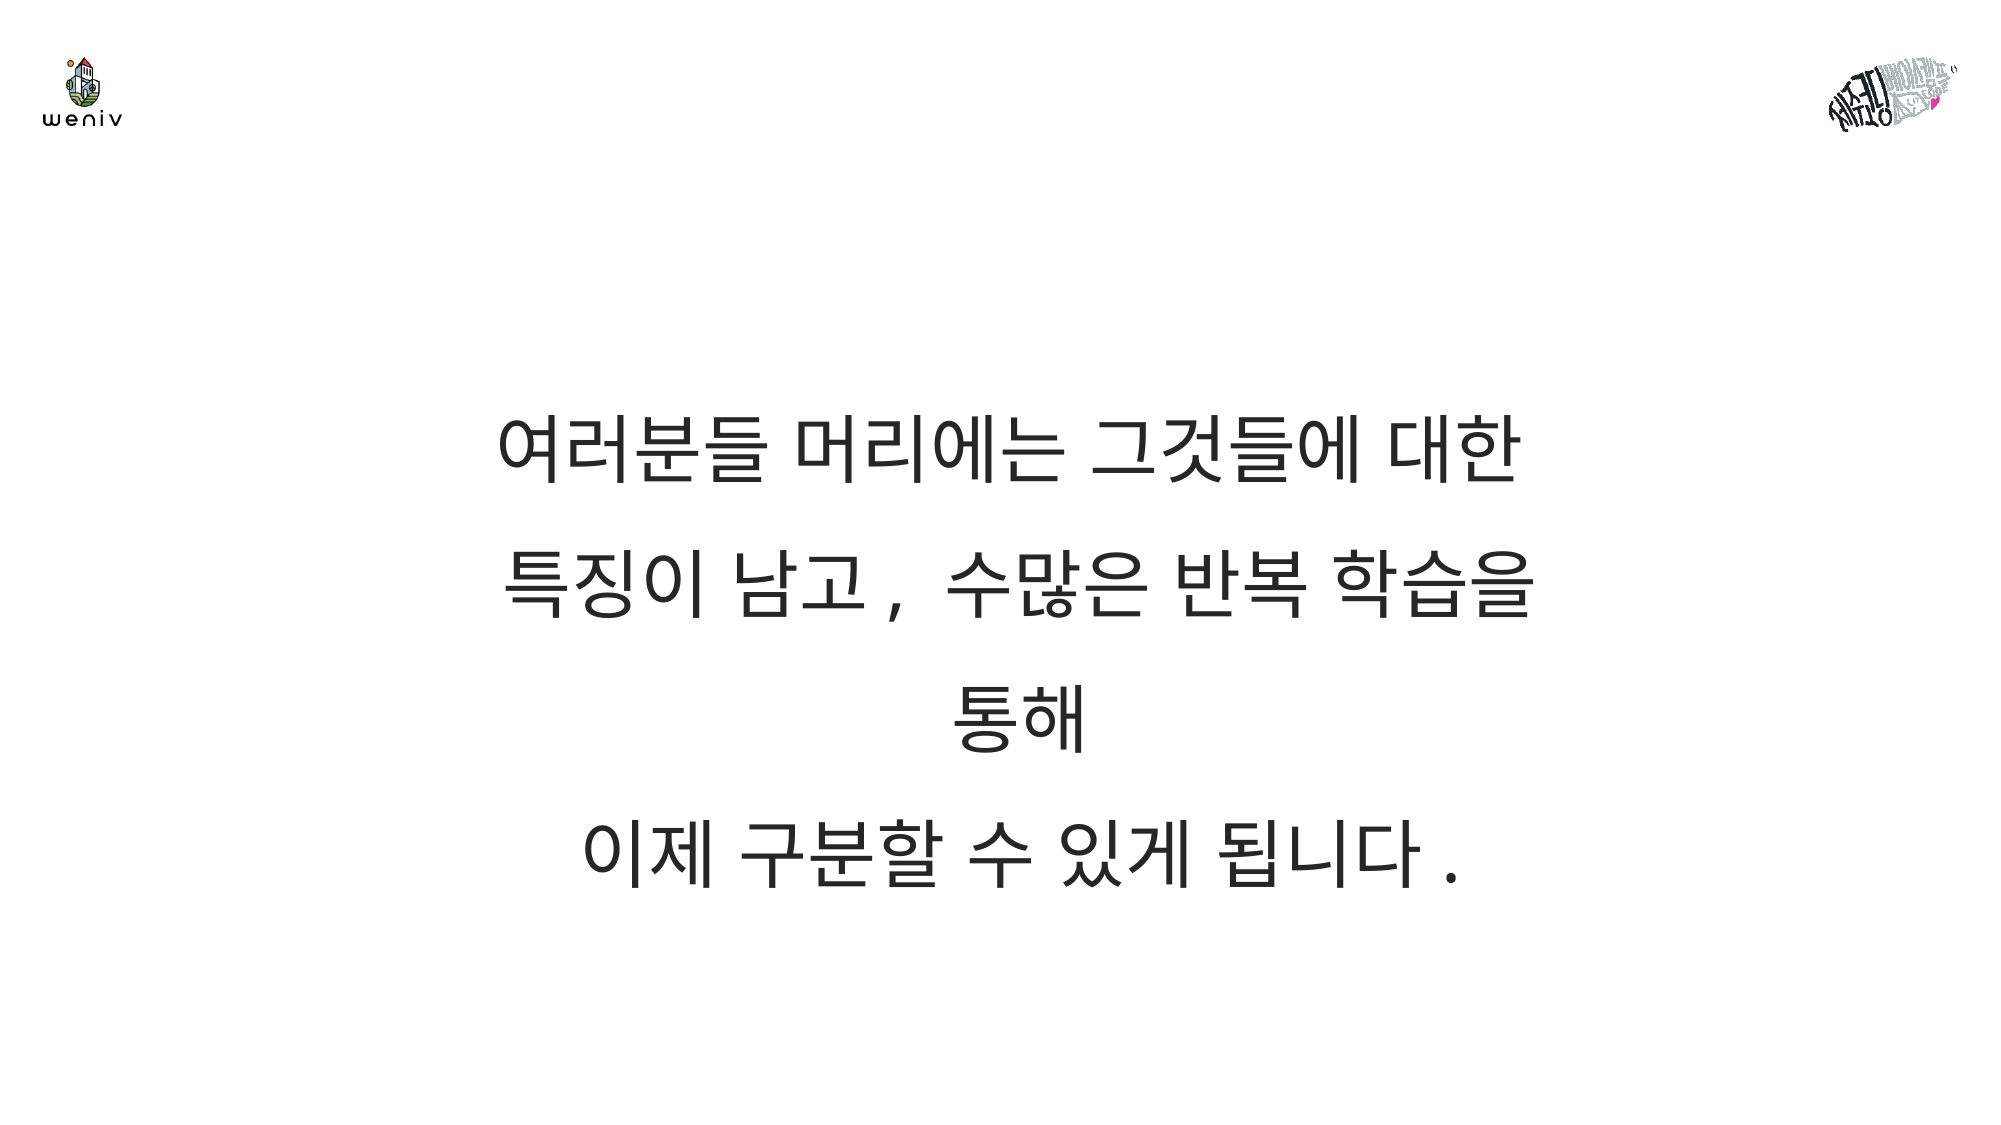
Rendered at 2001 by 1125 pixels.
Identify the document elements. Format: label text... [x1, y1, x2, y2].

picture [1829, 57, 1957, 133]
text_box 여러분들 머리에는 그것들에 대한 특징이 남고, 수많은 반복 학습을 통해 이제 구분할 수 있게 됩니다. [466, 350, 1575, 906]
picture [43, 57, 122, 126]
